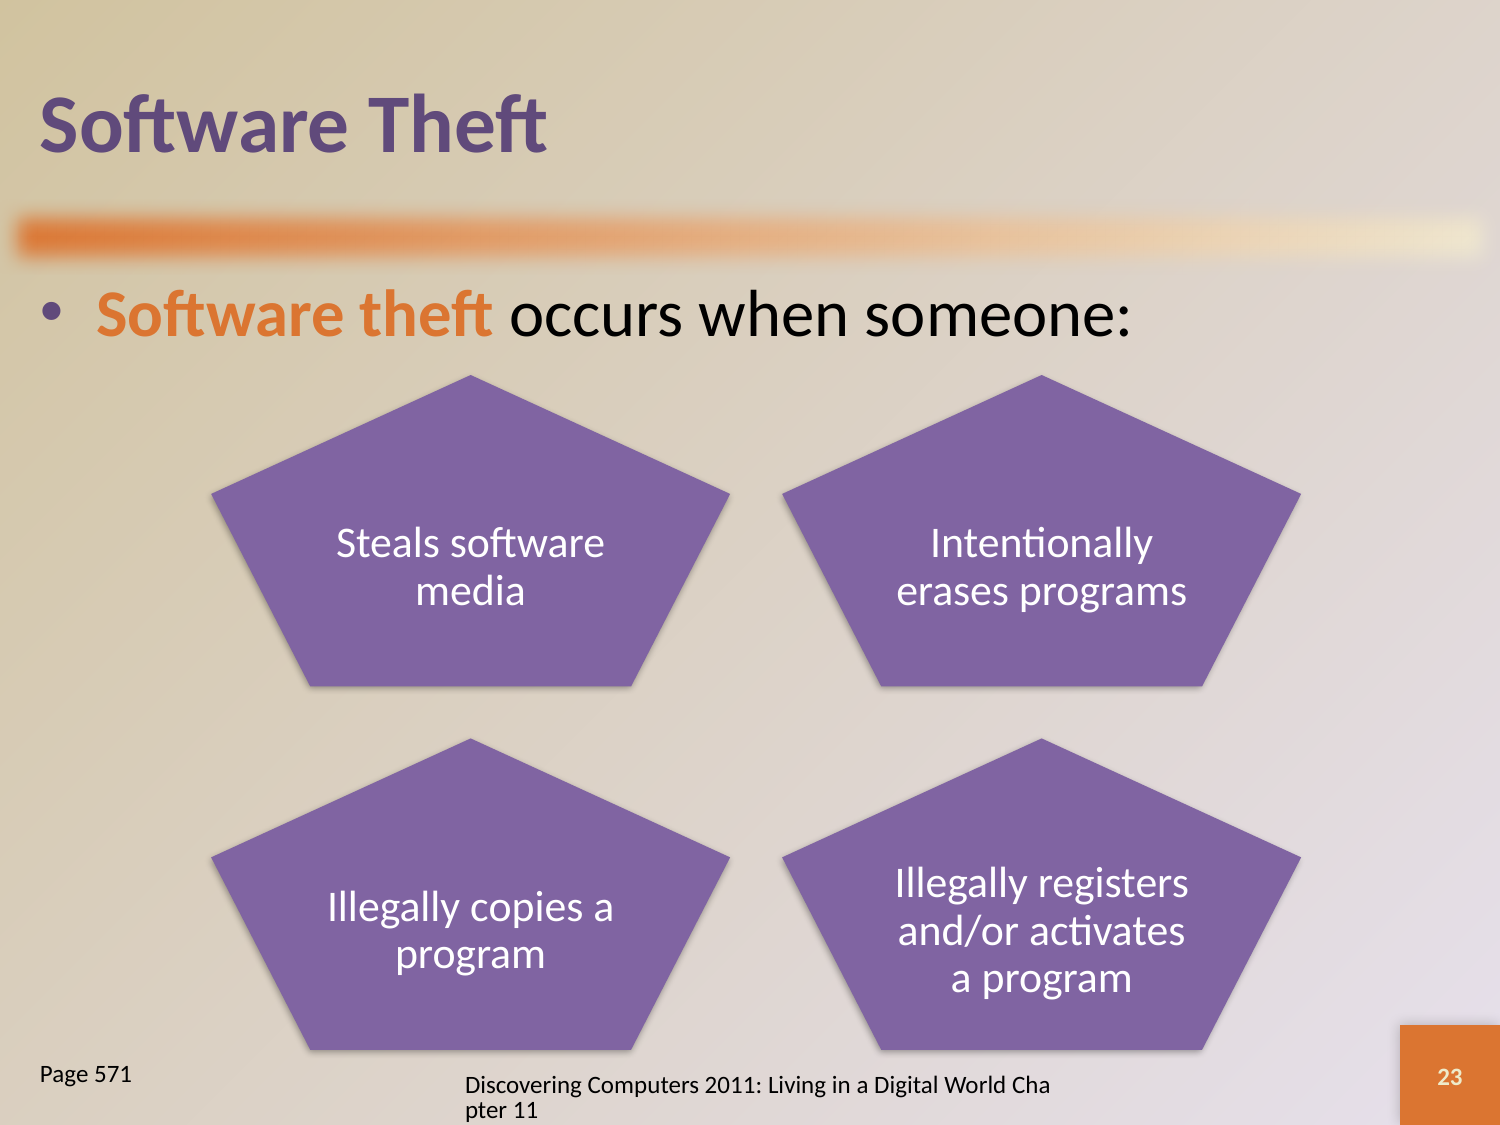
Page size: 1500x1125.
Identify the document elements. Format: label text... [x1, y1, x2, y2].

footer Discovering Computers 2011: Living in a Digital World Chapter 11 [450, 1059, 1075, 1125]
title Software Theft [24, 24, 1475, 213]
list Page 571 [24, 1050, 300, 1125]
slide_number 23 [1400, 1025, 1500, 1125]
list Software theft occurs when someone: [24, 262, 1475, 1025]
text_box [99, 374, 1413, 1051]
